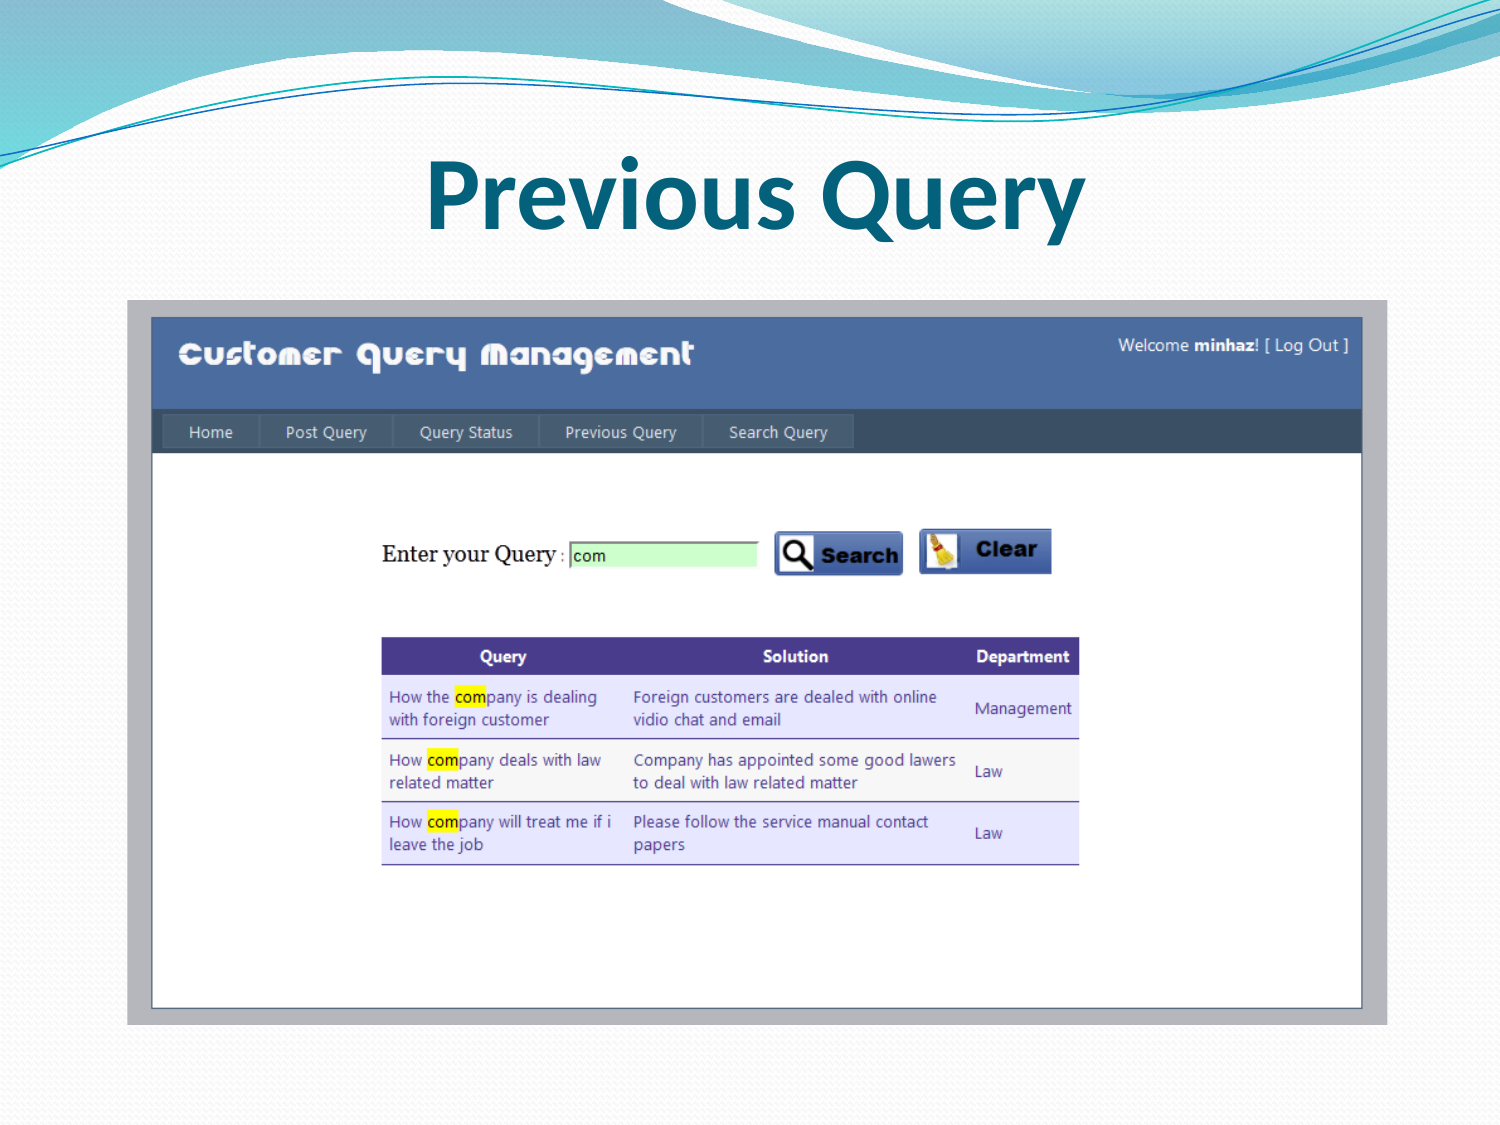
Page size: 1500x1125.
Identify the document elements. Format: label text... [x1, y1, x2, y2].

title Previous Query [74, 62, 1438, 251]
picture [127, 299, 1388, 1026]
